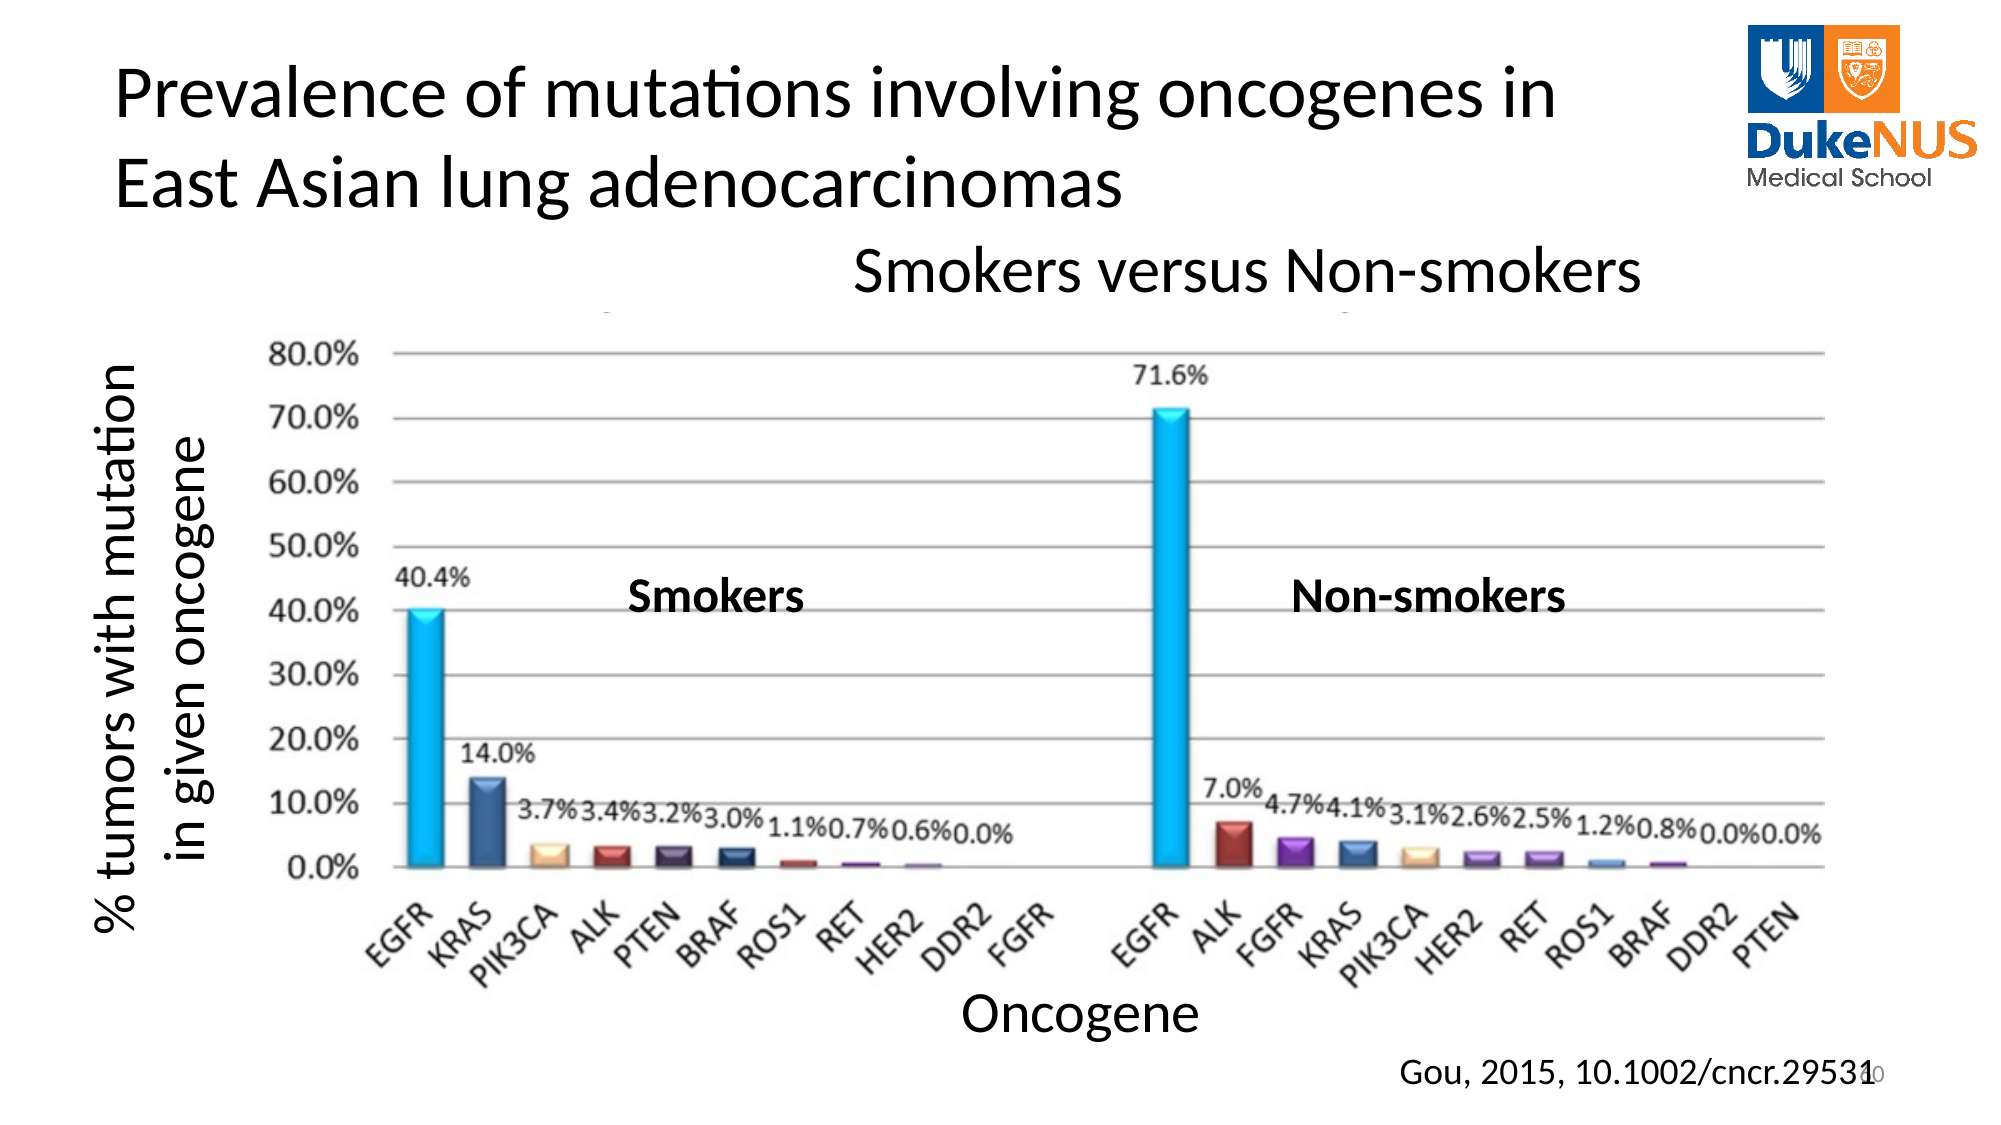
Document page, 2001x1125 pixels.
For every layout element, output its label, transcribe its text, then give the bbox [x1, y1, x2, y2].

text_box Smokers versus Non-smokers [839, 218, 1827, 312]
text_box % tumors with mutation in given oncogene [68, 325, 224, 974]
picture [267, 312, 1826, 1008]
slide_number 60 [1433, 1042, 1900, 1103]
text_box Oncogene [899, 1019, 1263, 1052]
picture [1737, 12, 1978, 189]
title Prevalence of mutations involving oncogenes in East Asian lung adenocarcinomas [99, 45, 1588, 310]
text_box Gou, 2015, 10.1002/cncr.29531 [1361, 1039, 1892, 1100]
